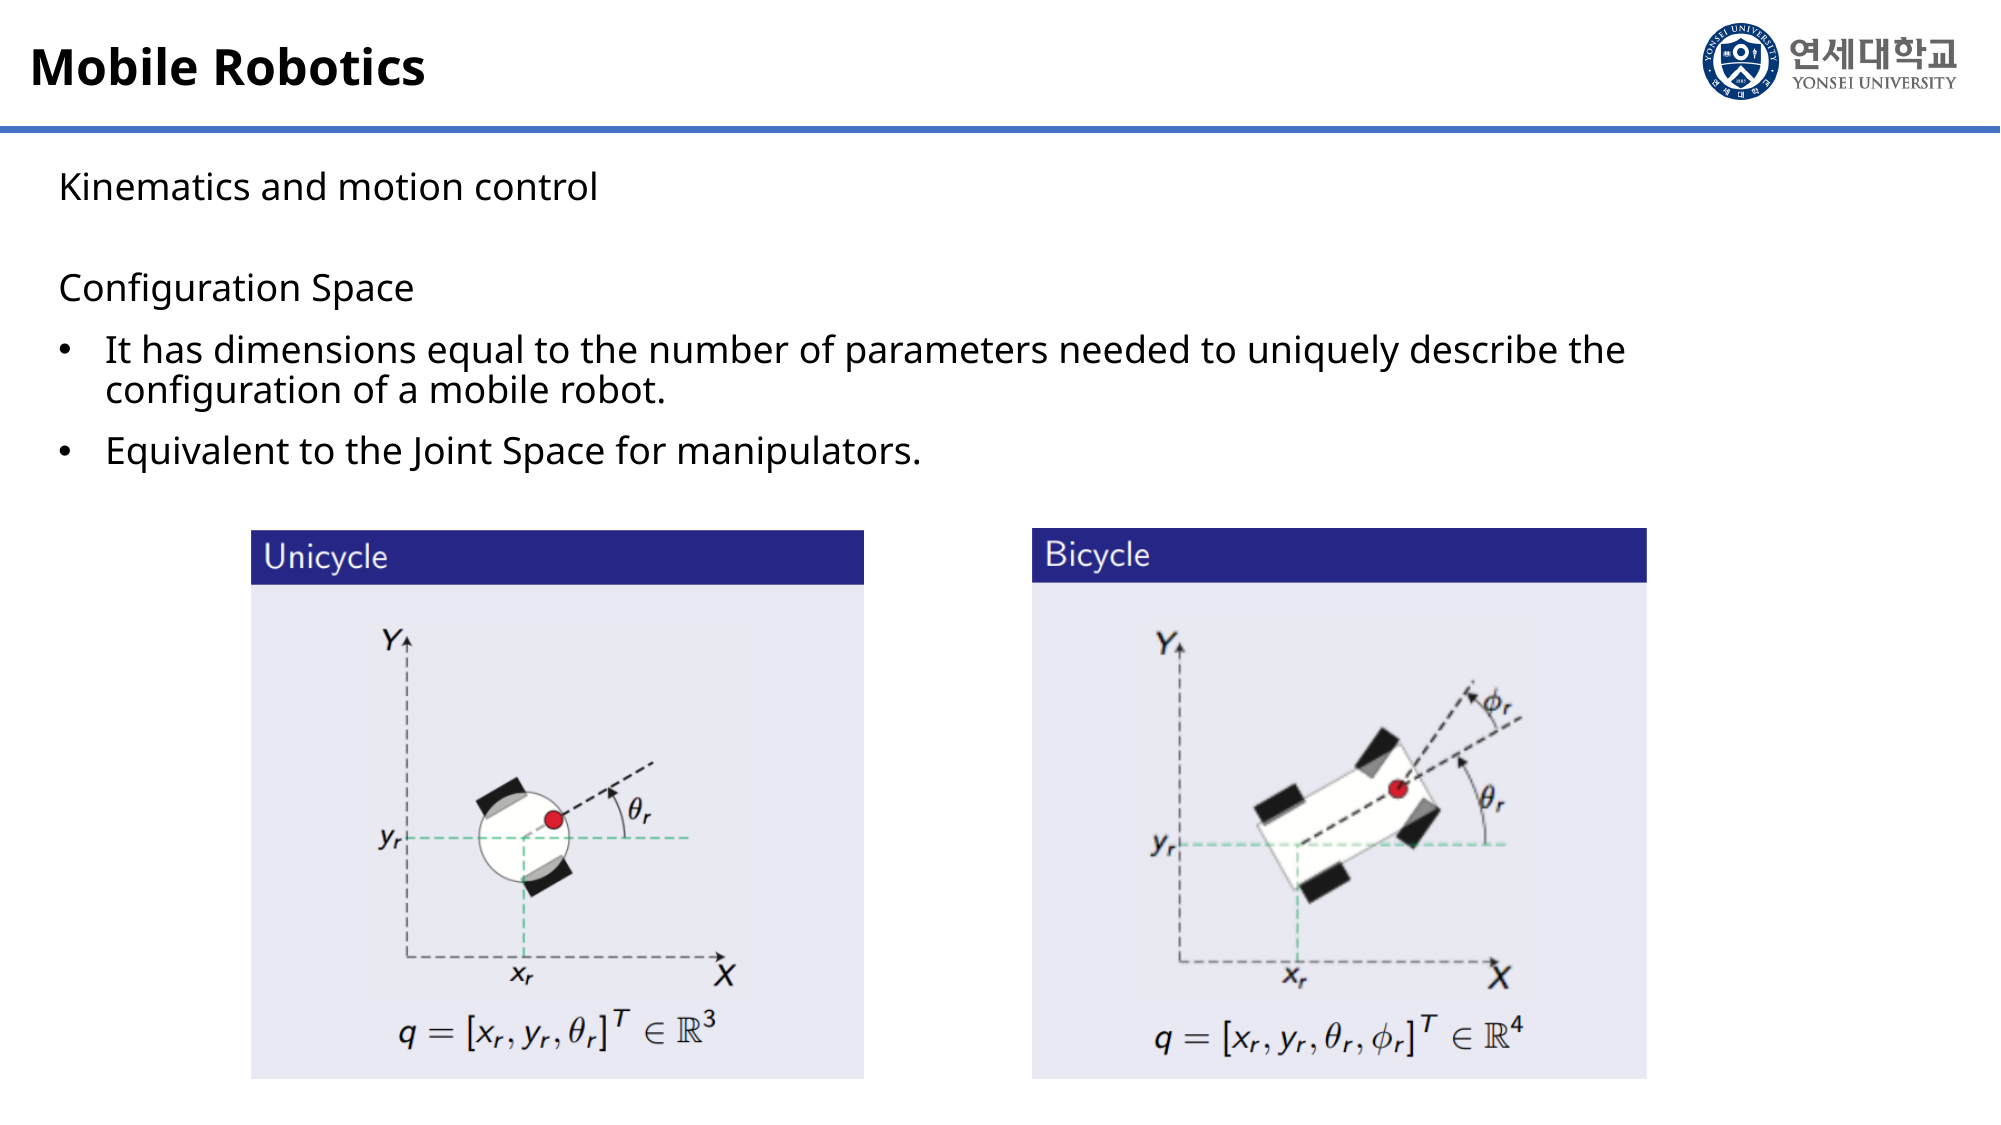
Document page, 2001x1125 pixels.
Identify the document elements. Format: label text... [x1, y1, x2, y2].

title Mobile Robotics [14, 0, 1588, 149]
picture [1031, 528, 1648, 1079]
picture [250, 528, 864, 1079]
text_box Configuration Space It has dimensions equal to the number of parameters needed to uniquely describe the configuration of a mobile robot. Equivalent to the Joint Space for manipulators. [43, 262, 1786, 613]
picture [1686, 0, 1986, 125]
text_box Kinematics and motion control [43, 160, 1769, 220]
